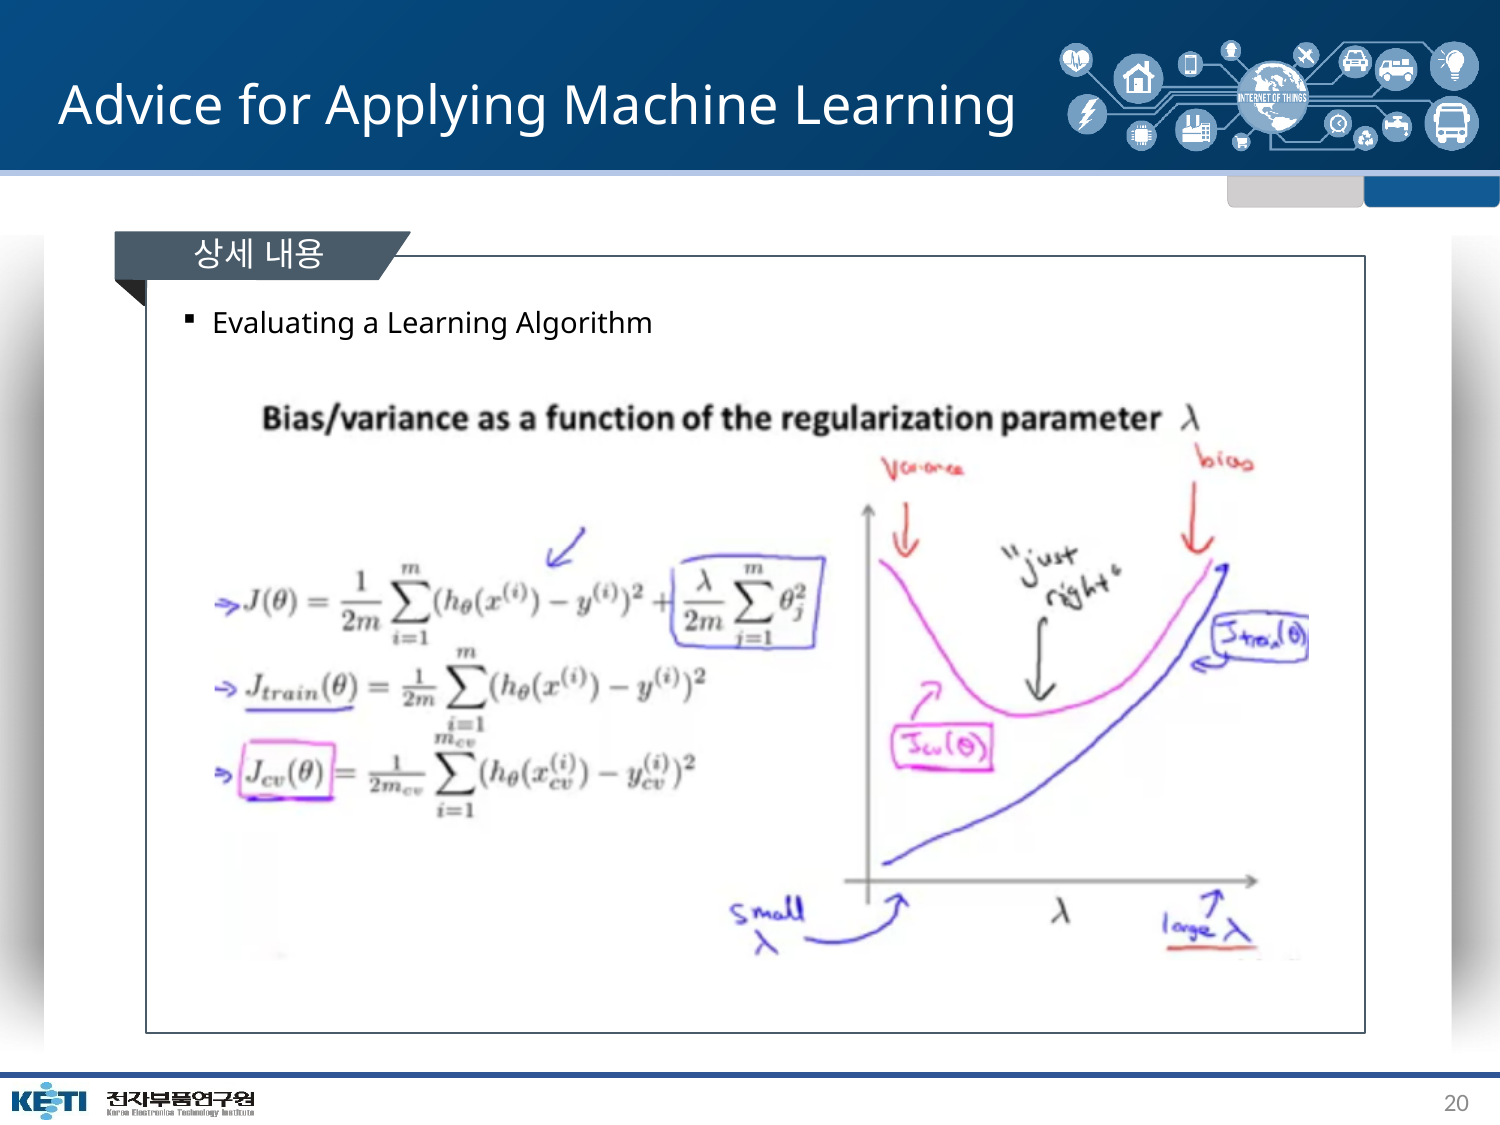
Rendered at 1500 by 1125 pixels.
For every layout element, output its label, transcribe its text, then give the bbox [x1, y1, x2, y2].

picture [12, 1082, 254, 1120]
slide_number 20 [1146, 1088, 1485, 1114]
title Advice for Applying Machine Learning [43, 66, 1052, 149]
picture [202, 387, 1310, 963]
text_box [115, 231, 1366, 1034]
